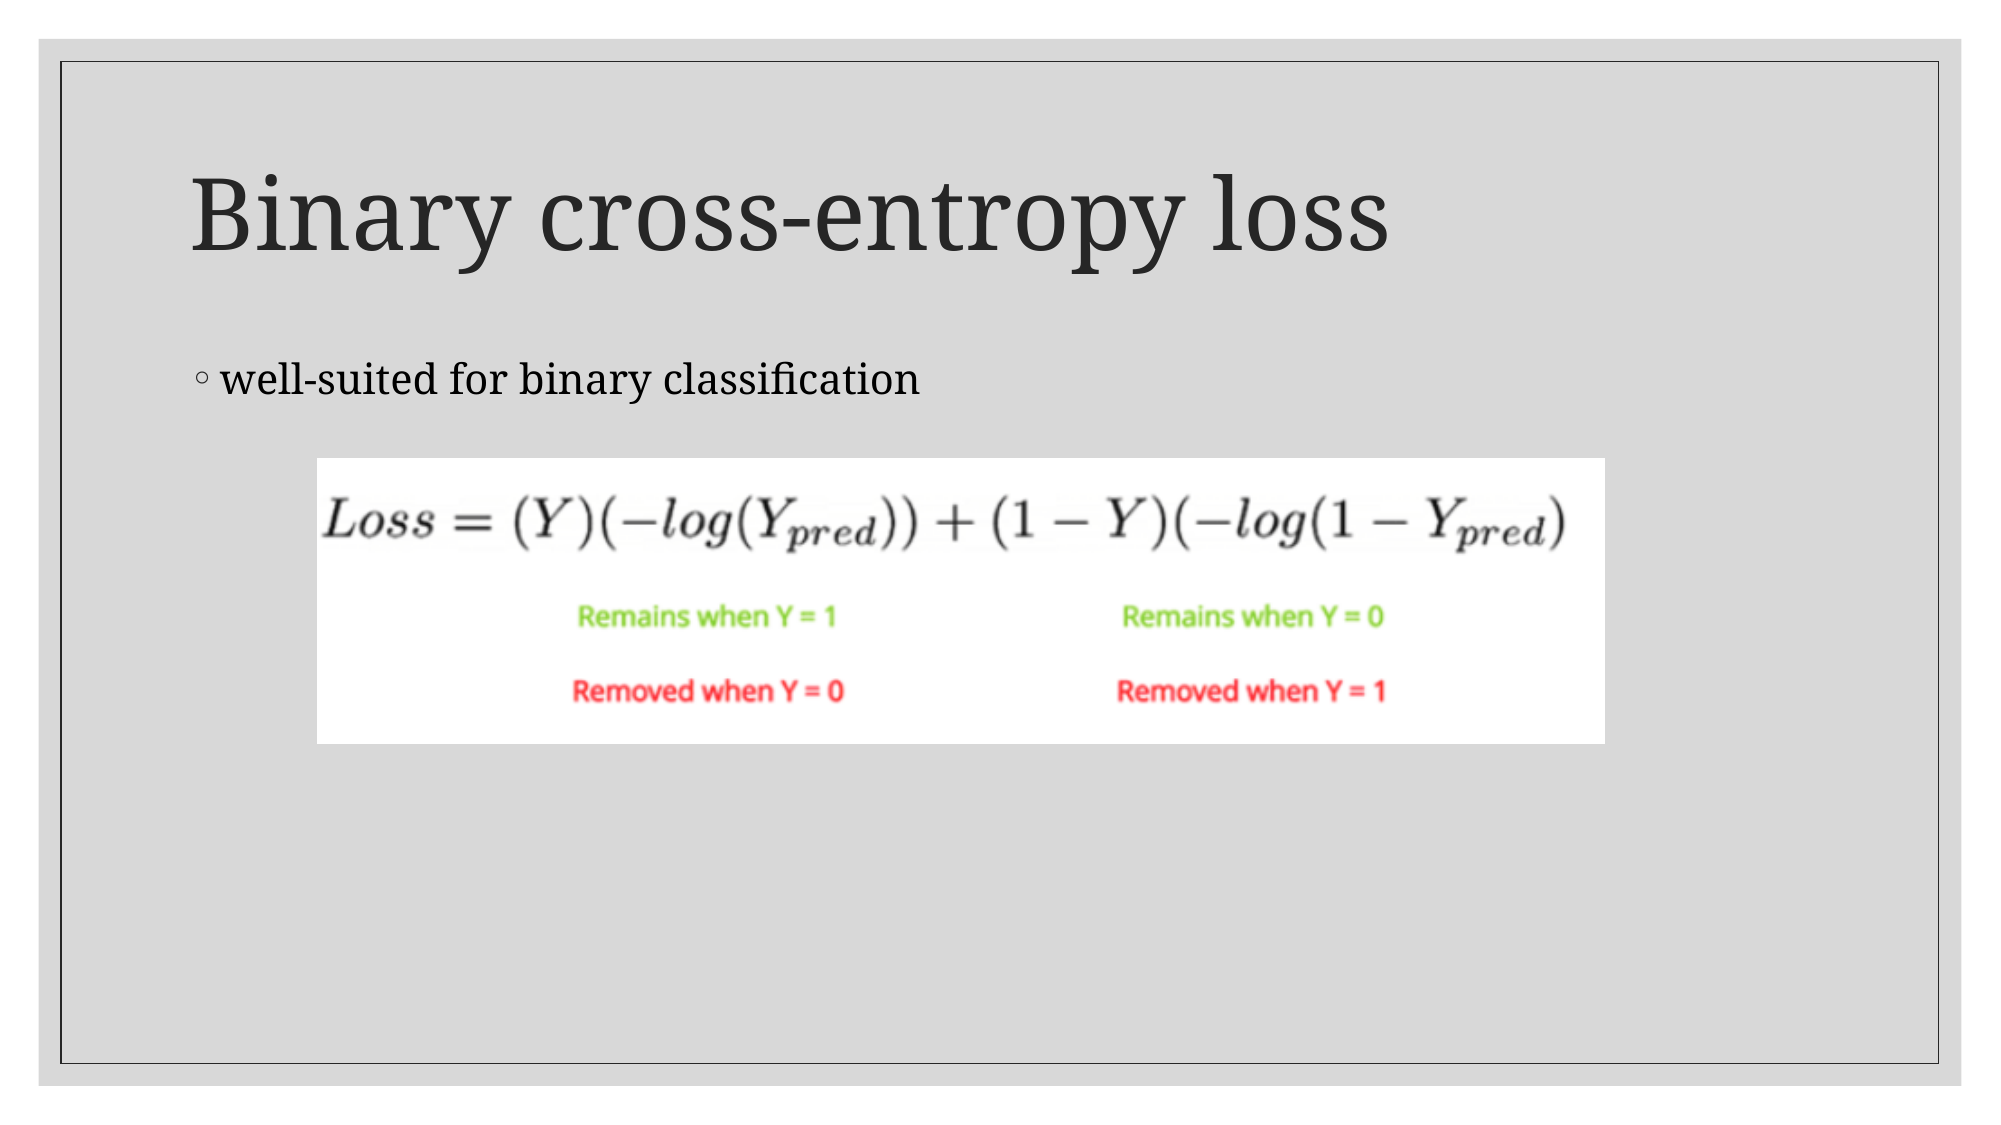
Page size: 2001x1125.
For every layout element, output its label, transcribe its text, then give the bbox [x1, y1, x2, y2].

title Binary cross-entropy loss [174, 105, 1825, 331]
picture [317, 458, 1605, 744]
list well-suited for binary classification [174, 345, 1825, 977]
